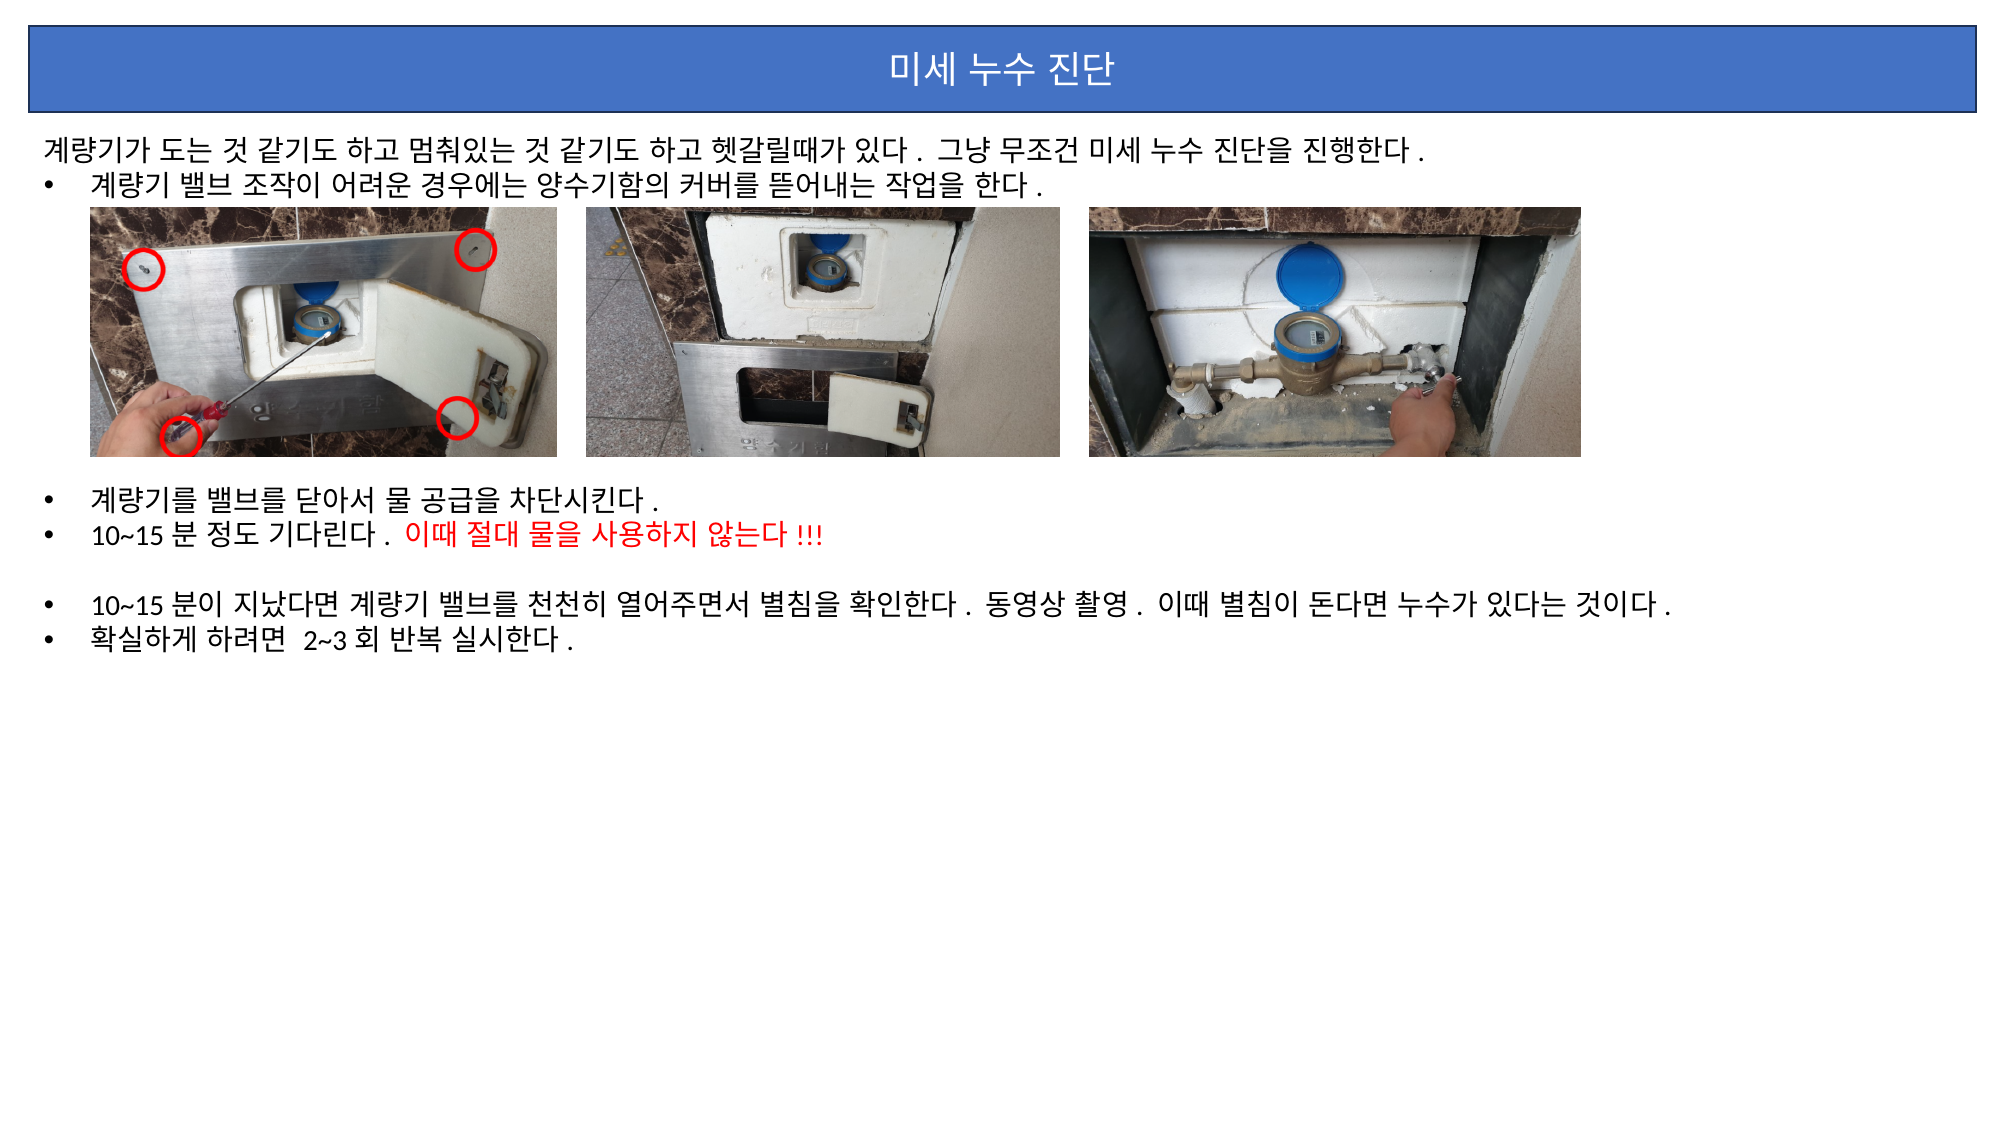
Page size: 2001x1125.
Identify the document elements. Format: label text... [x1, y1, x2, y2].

picture [586, 207, 1060, 457]
picture [90, 207, 557, 457]
text_box 미세 누수 진단 [28, 25, 1977, 113]
text_box 계량기가 도는 것 같기도 하고 멈춰있는 것 같기도 하고 헷갈릴때가 있다. 그냥 무조건 미세 누수 진단을 진행한다. 계량기 밸브 조작이 어려운 경우에는 양수기함의 커버를 뜯어내는 작업을 한다. 계량기를 밸브를 닫아서 물 공급을 차단시킨다. 10~15분 정도 기다린다. 이때 절대 물을 사용하지 않는다!!! 10~15분이 지났다면 계량기 밸브를 천천히 열어주면서 별침을 확인한다. 동영상 촬영. 이때 별침이 돈다면 누수가 있다는 것이다. 확실하게 하려면 2~3회 반복 실시한다. [28, 124, 1933, 769]
picture [1089, 207, 1581, 457]
